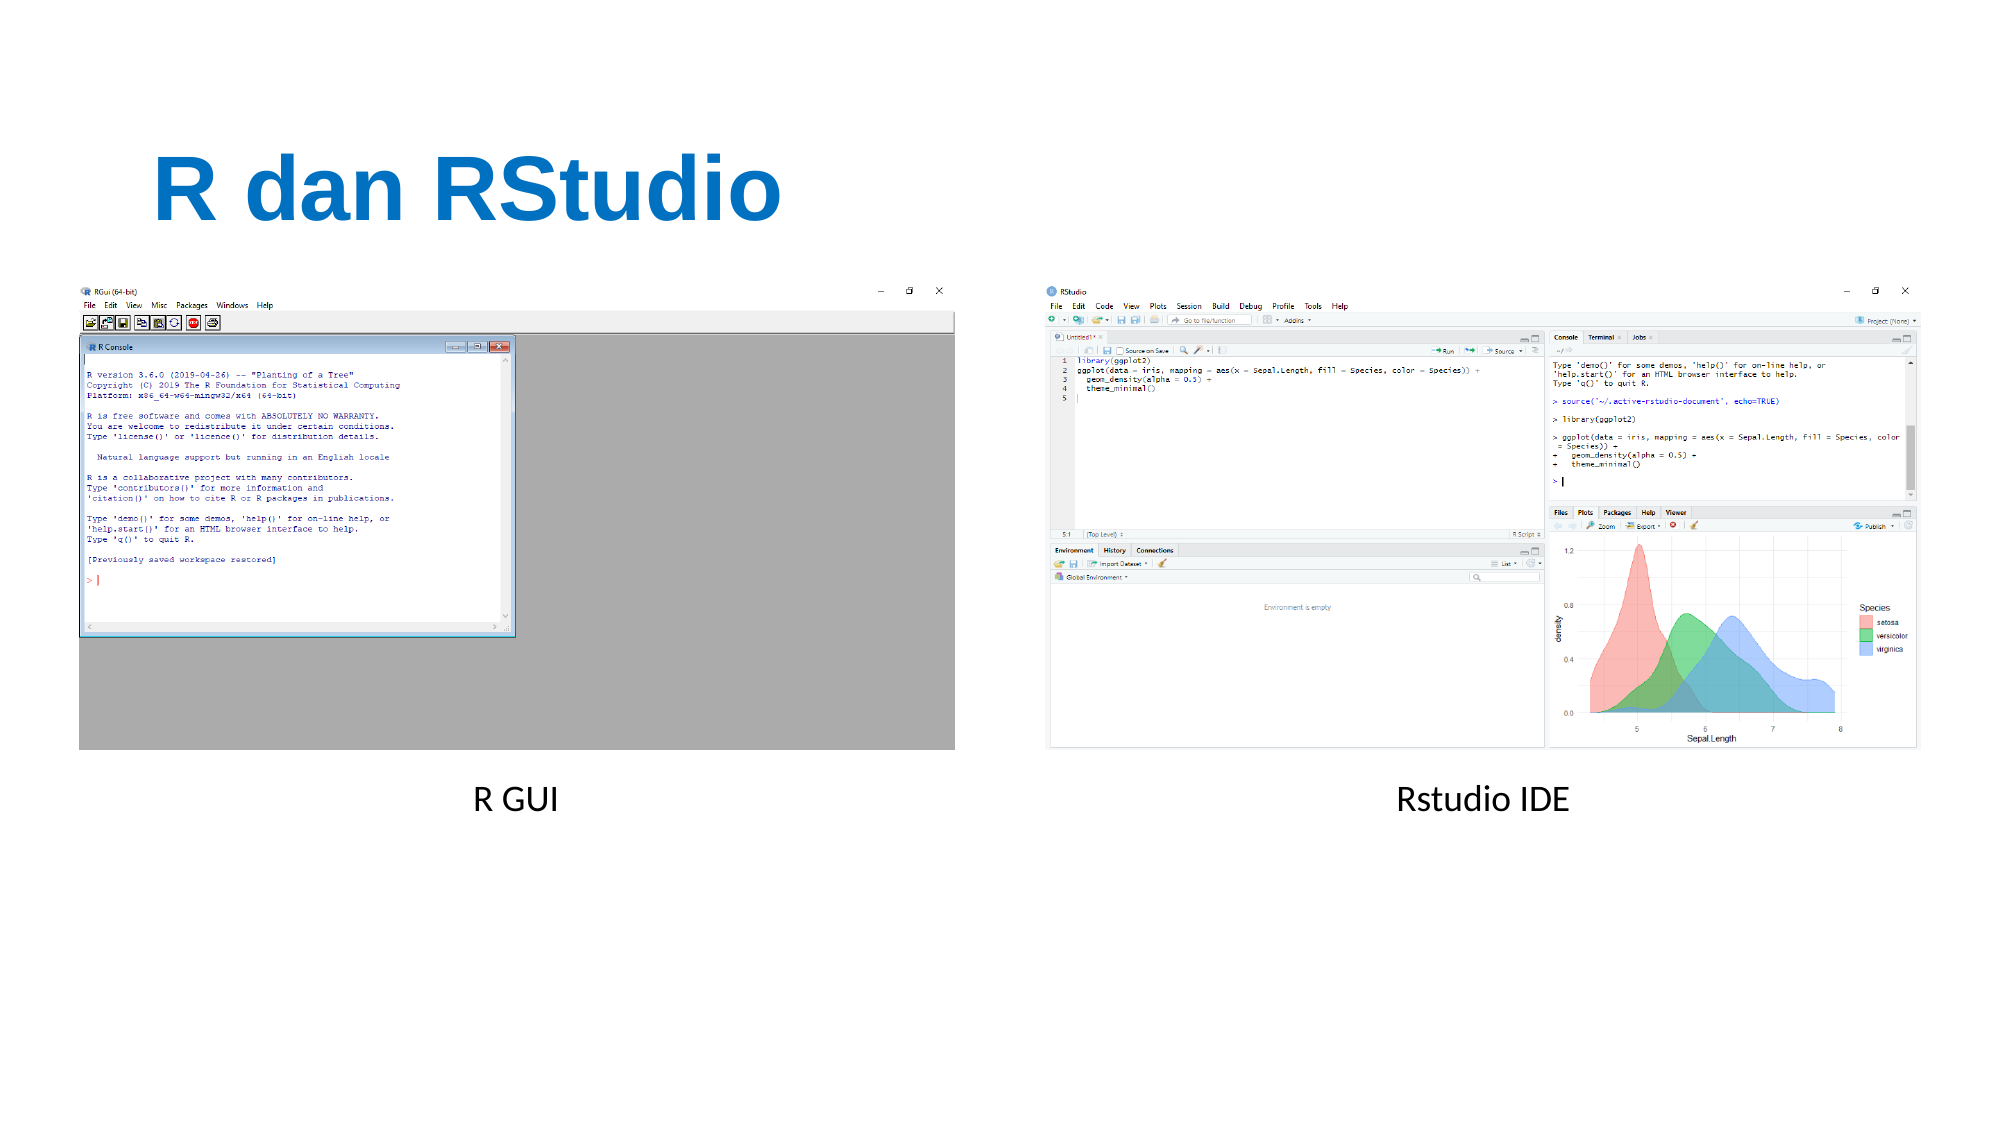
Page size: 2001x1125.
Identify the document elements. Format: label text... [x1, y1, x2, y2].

text_box R GUI [458, 766, 575, 827]
picture [1045, 284, 1921, 750]
title R dan RStudio [137, 104, 1863, 278]
picture [79, 284, 955, 750]
text_box Rstudio IDE [1375, 766, 1592, 827]
